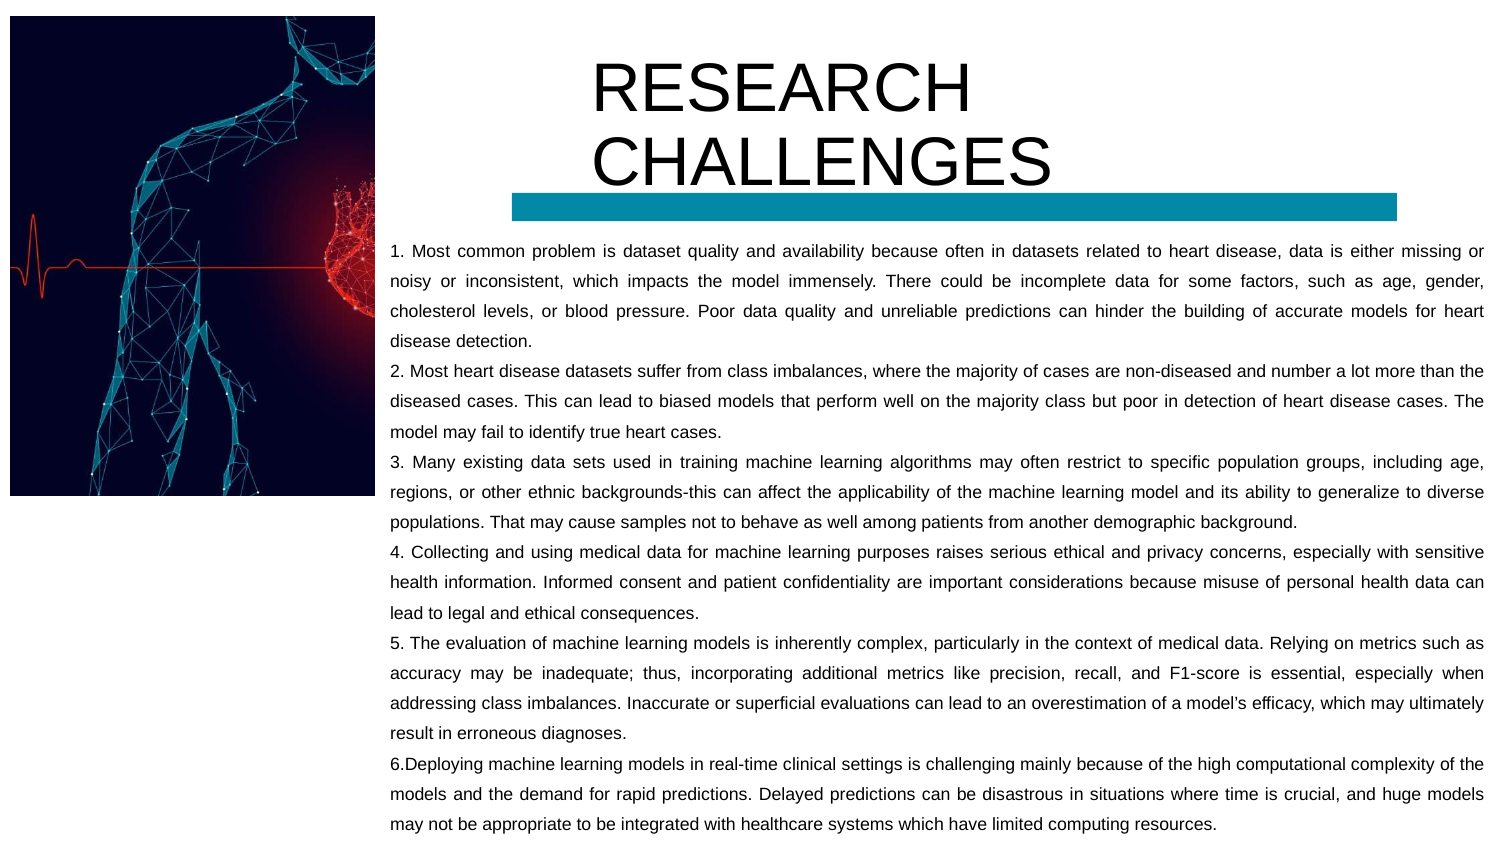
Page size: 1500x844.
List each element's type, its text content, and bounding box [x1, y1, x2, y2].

text_box 1. Most common problem is dataset quality and availability because often in datasets related to heart disease, data is either missing or noisy or inconsistent, which impacts the model immensely. There could be incomplete data for some factors, such as age, gender, cholesterol levels, or blood pressure. Poor data quality and unreliable predictions can hinder the building of accurate models for heart disease detection. 2. Most heart disease datasets suffer from class imbalances, where the majority of cases are non-diseased and number a lot more than the diseased cases. This can lead to biased models that perform well on the majority class but poor in detection of heart disease cases. The model may fail to identify true heart cases. 3. Many existing data sets used in training machine learning algorithms may often restrict to specific population groups, including age, regions, or other ethnic backgrounds-this can affect the applicability of the machine learning model and its ability to generalize to diverse populations. That may cause samples not to behave as well among patients from another demographic background. 4. Collecting and using medical data for machine learning purposes raises serious ethical and privacy concerns, especially with sensitive health information. Informed consent and patient confidentiality are important considerations because misuse of personal health data can lead to legal and ethical consequences. 5. The evaluation of machine learning models is inherently complex, particularly in the context of medical data. Relying on metrics such as accuracy may be inadequate; thus, incorporating additional metrics like precision, recall, and F1-score is essential, especially when addressing class imbalances. Inaccurate or superficial evaluations can lead to an overestimation of a model’s efficacy, which may ultimately result in erroneous diagnoses. 6.Deploying machine learning models in real-time clinical settings is challenging mainly because of the high computational complexity of the models and the demand for rapid predictions. Delayed predictions can be disastrous in situations where time is crucial, and huge models may not be appropriate to be integrated with healthcare systems which have limited computing resources. [374, 215, 1500, 844]
title RESEARCH CHALLENGES [580, 44, 1386, 208]
picture [9, 16, 376, 496]
